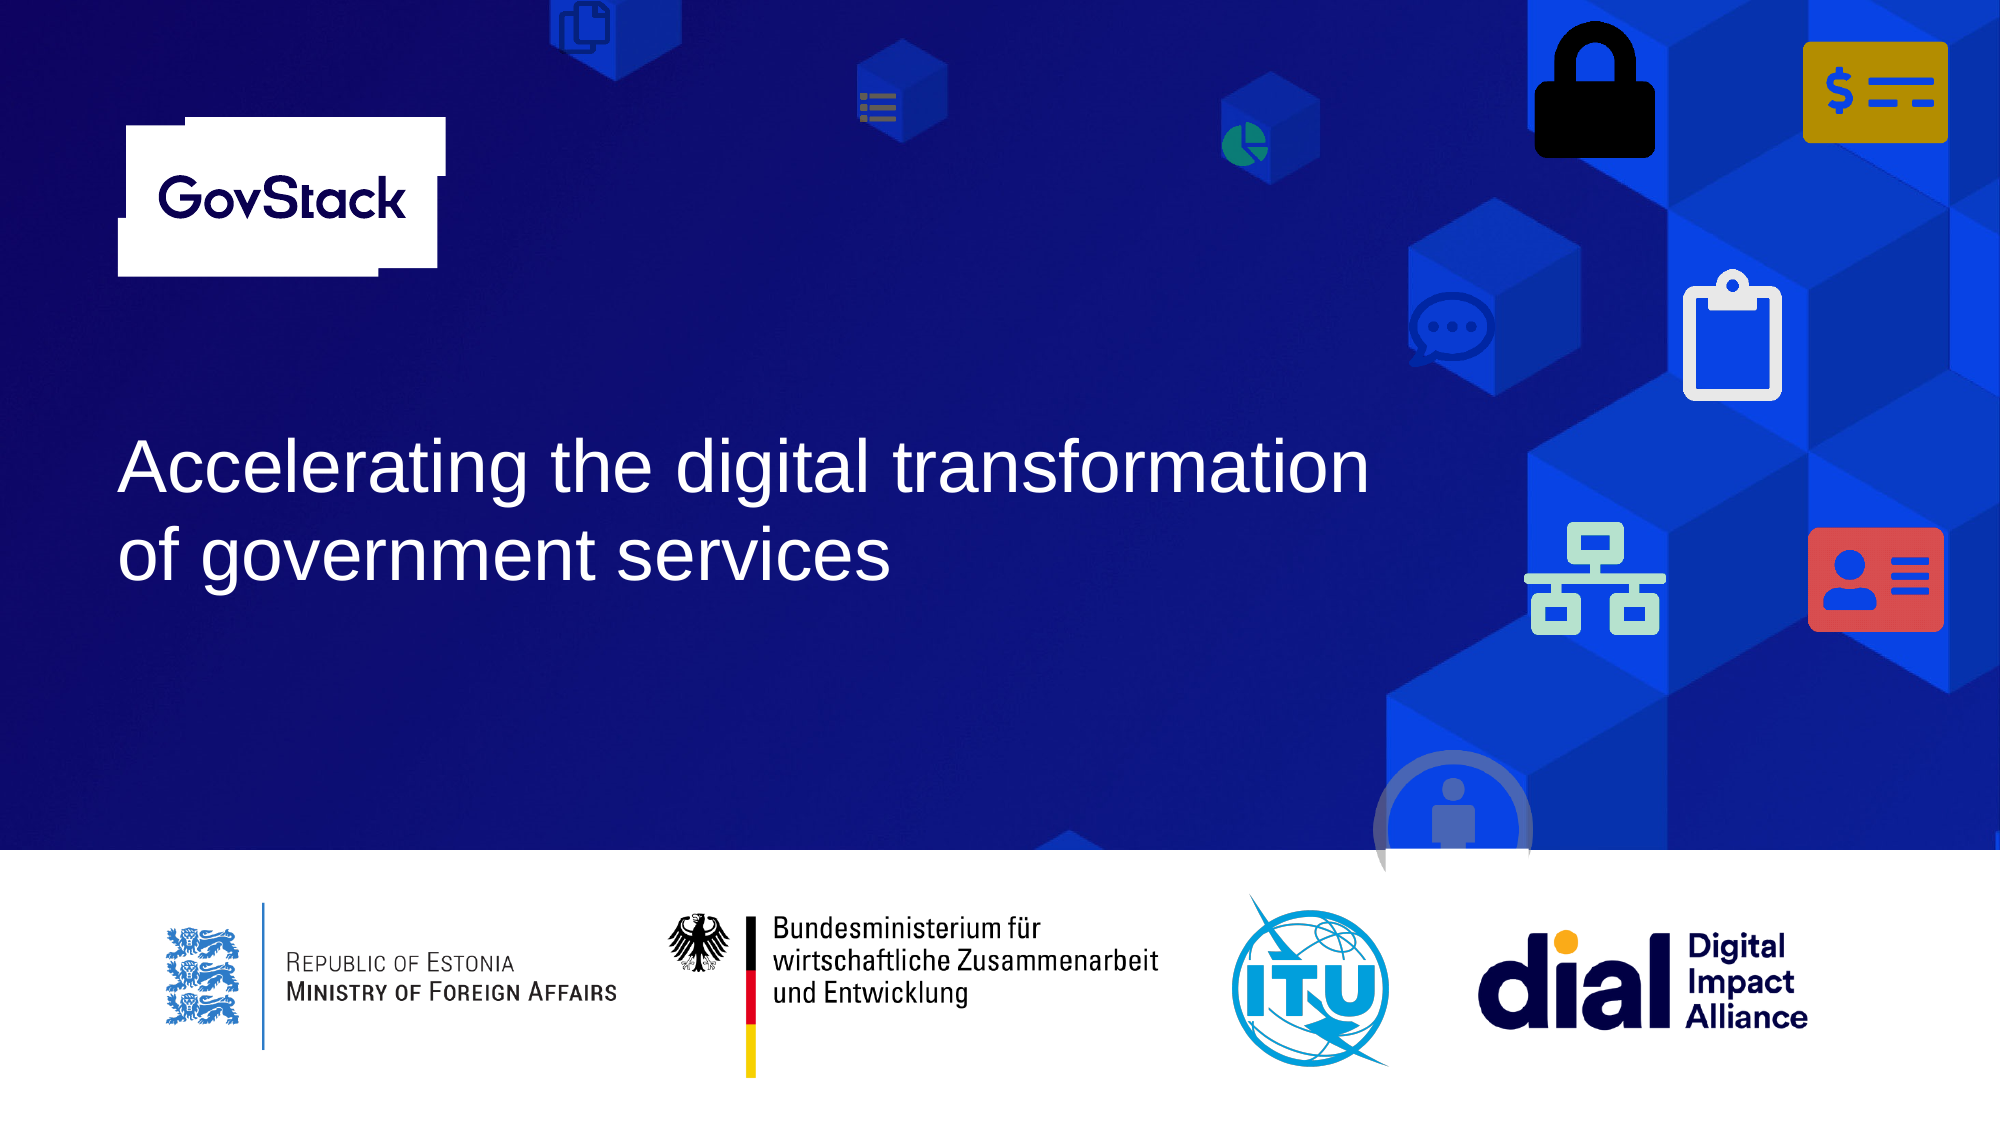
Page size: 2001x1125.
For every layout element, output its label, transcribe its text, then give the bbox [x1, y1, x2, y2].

picture [659, 905, 1166, 1086]
picture [141, 878, 648, 1074]
picture [0, 0, 2000, 1125]
title Accelerating the digital transformation of government services [117, 422, 1374, 683]
